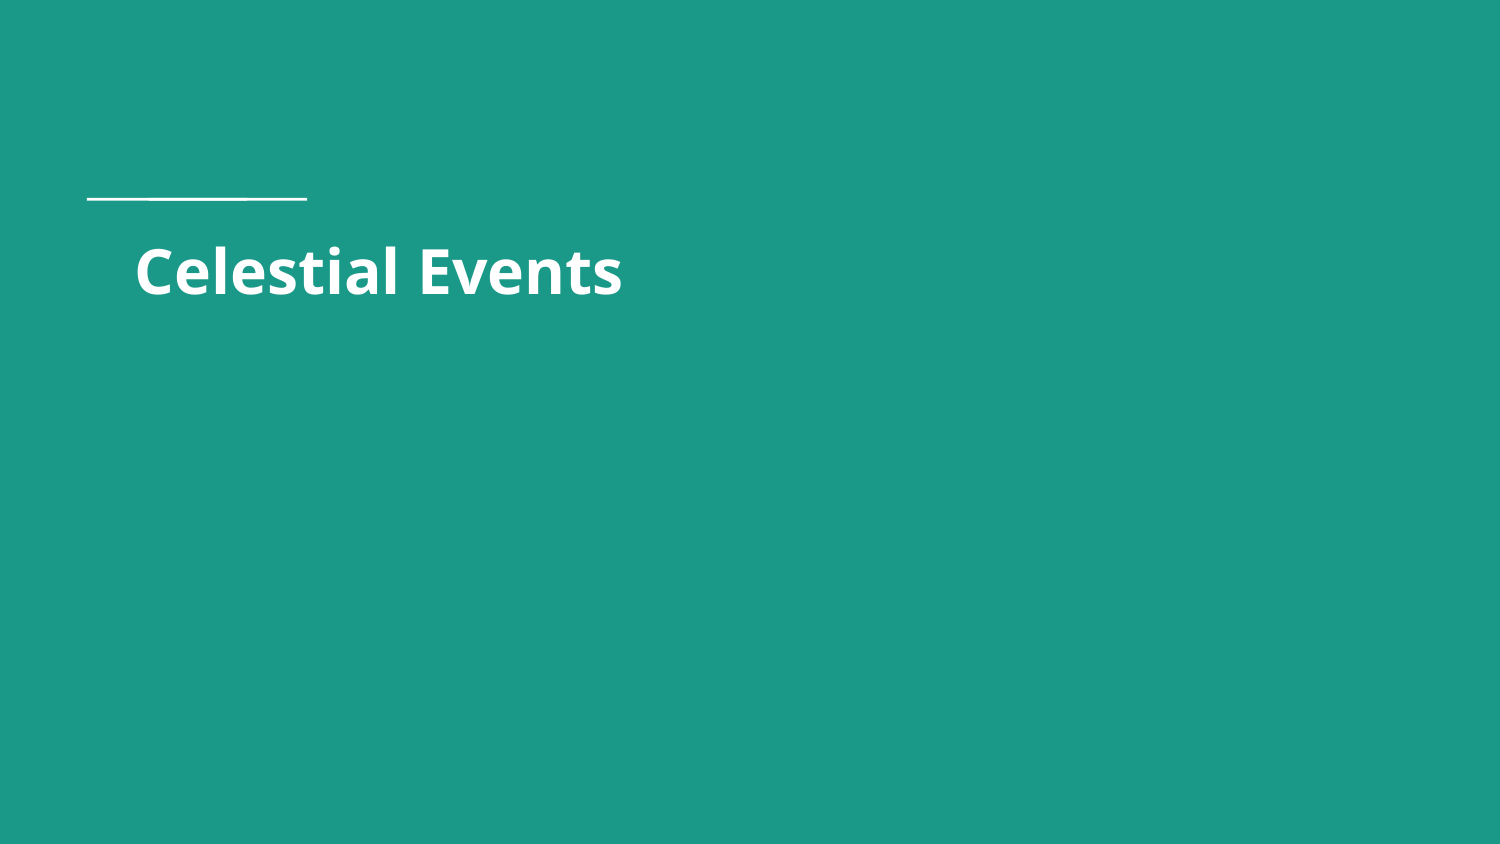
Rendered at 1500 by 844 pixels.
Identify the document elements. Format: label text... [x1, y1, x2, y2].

title Celestial Events [119, 216, 1381, 466]
